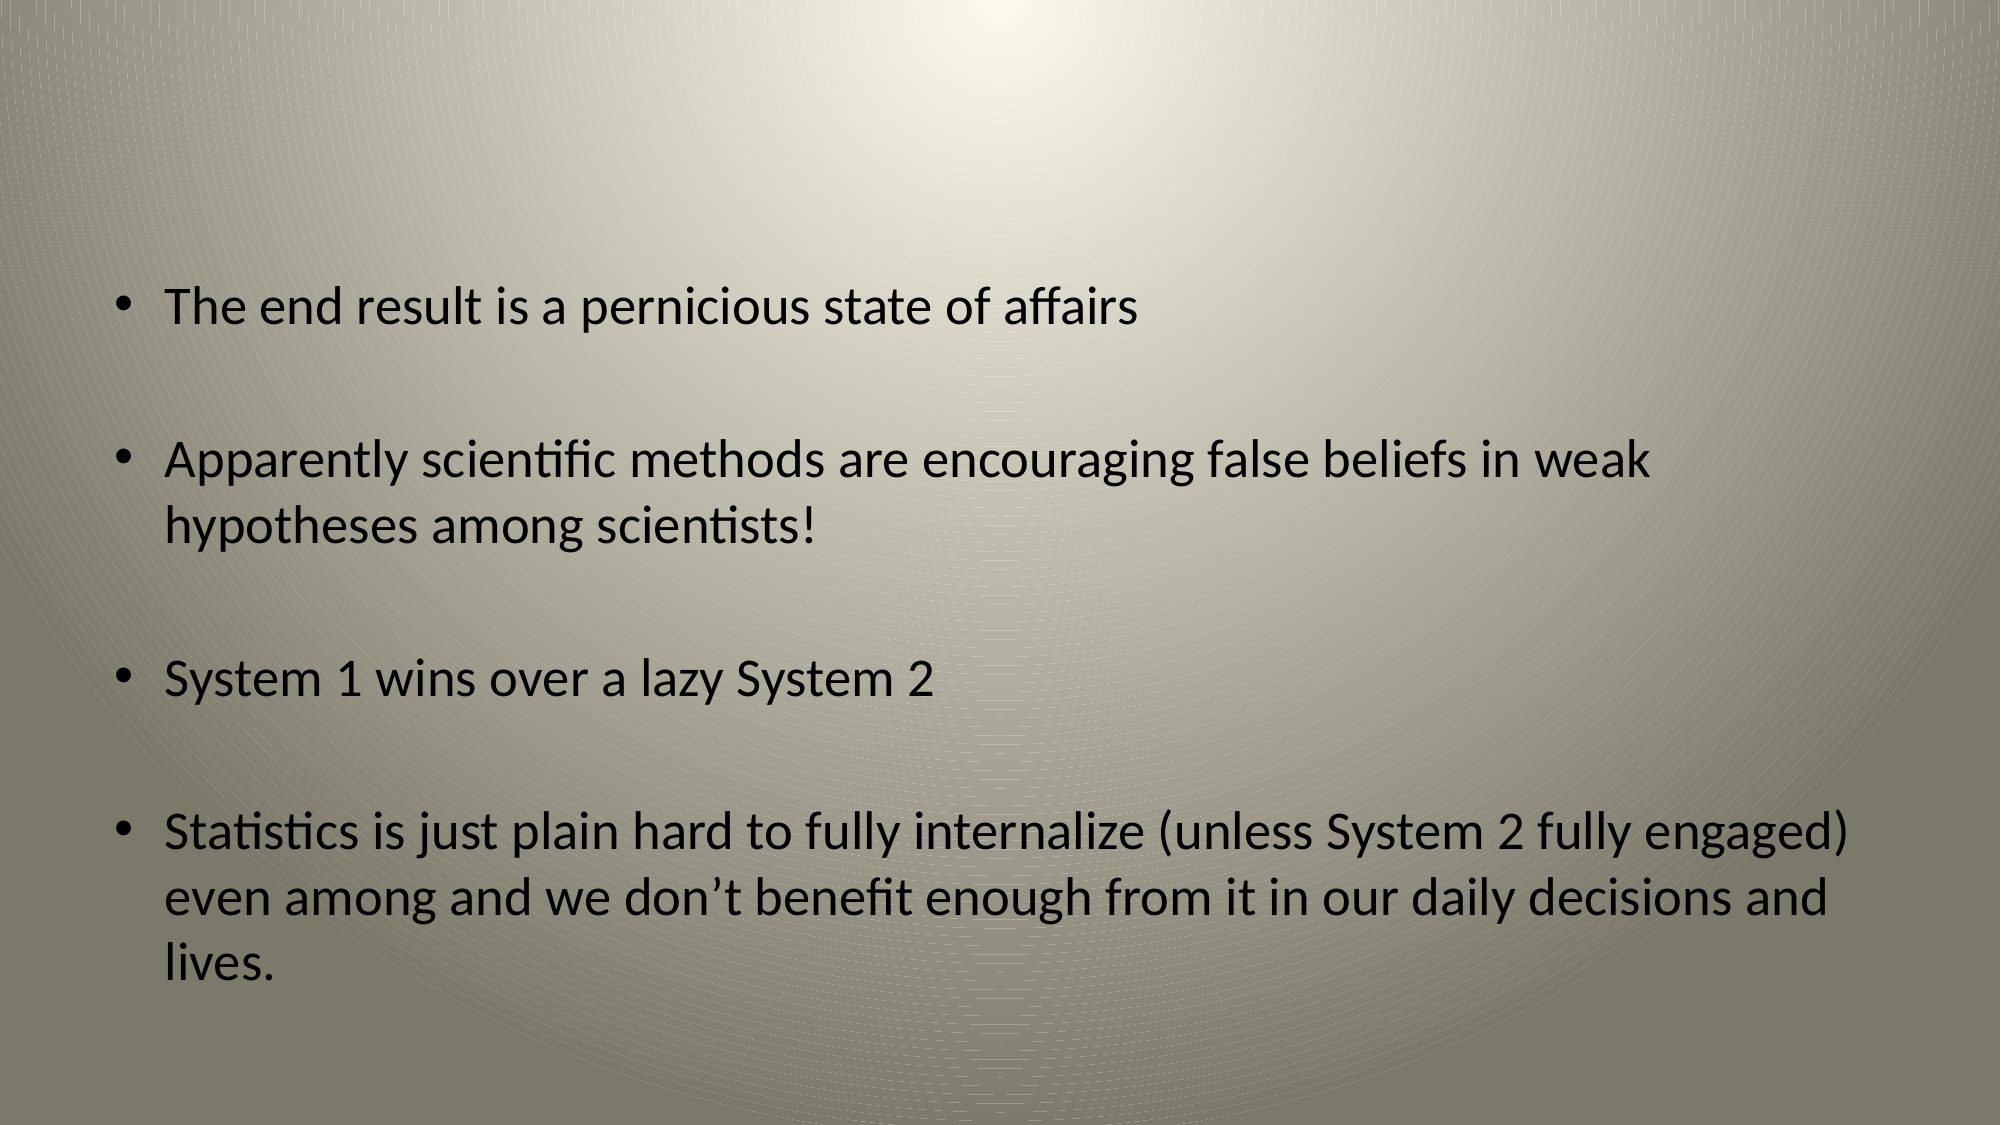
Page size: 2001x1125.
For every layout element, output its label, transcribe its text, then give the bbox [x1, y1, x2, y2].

list The end result is a pernicious state of affairs Apparently scientific methods are encouraging false beliefs in weak hypotheses among scientists! System 1 wins over a lazy System 2 Statistics is just plain hard to fully internalize (unless System 2 fully engaged) even among and we don’t benefit enough from it in our daily decisions and lives. [99, 262, 1900, 1005]
